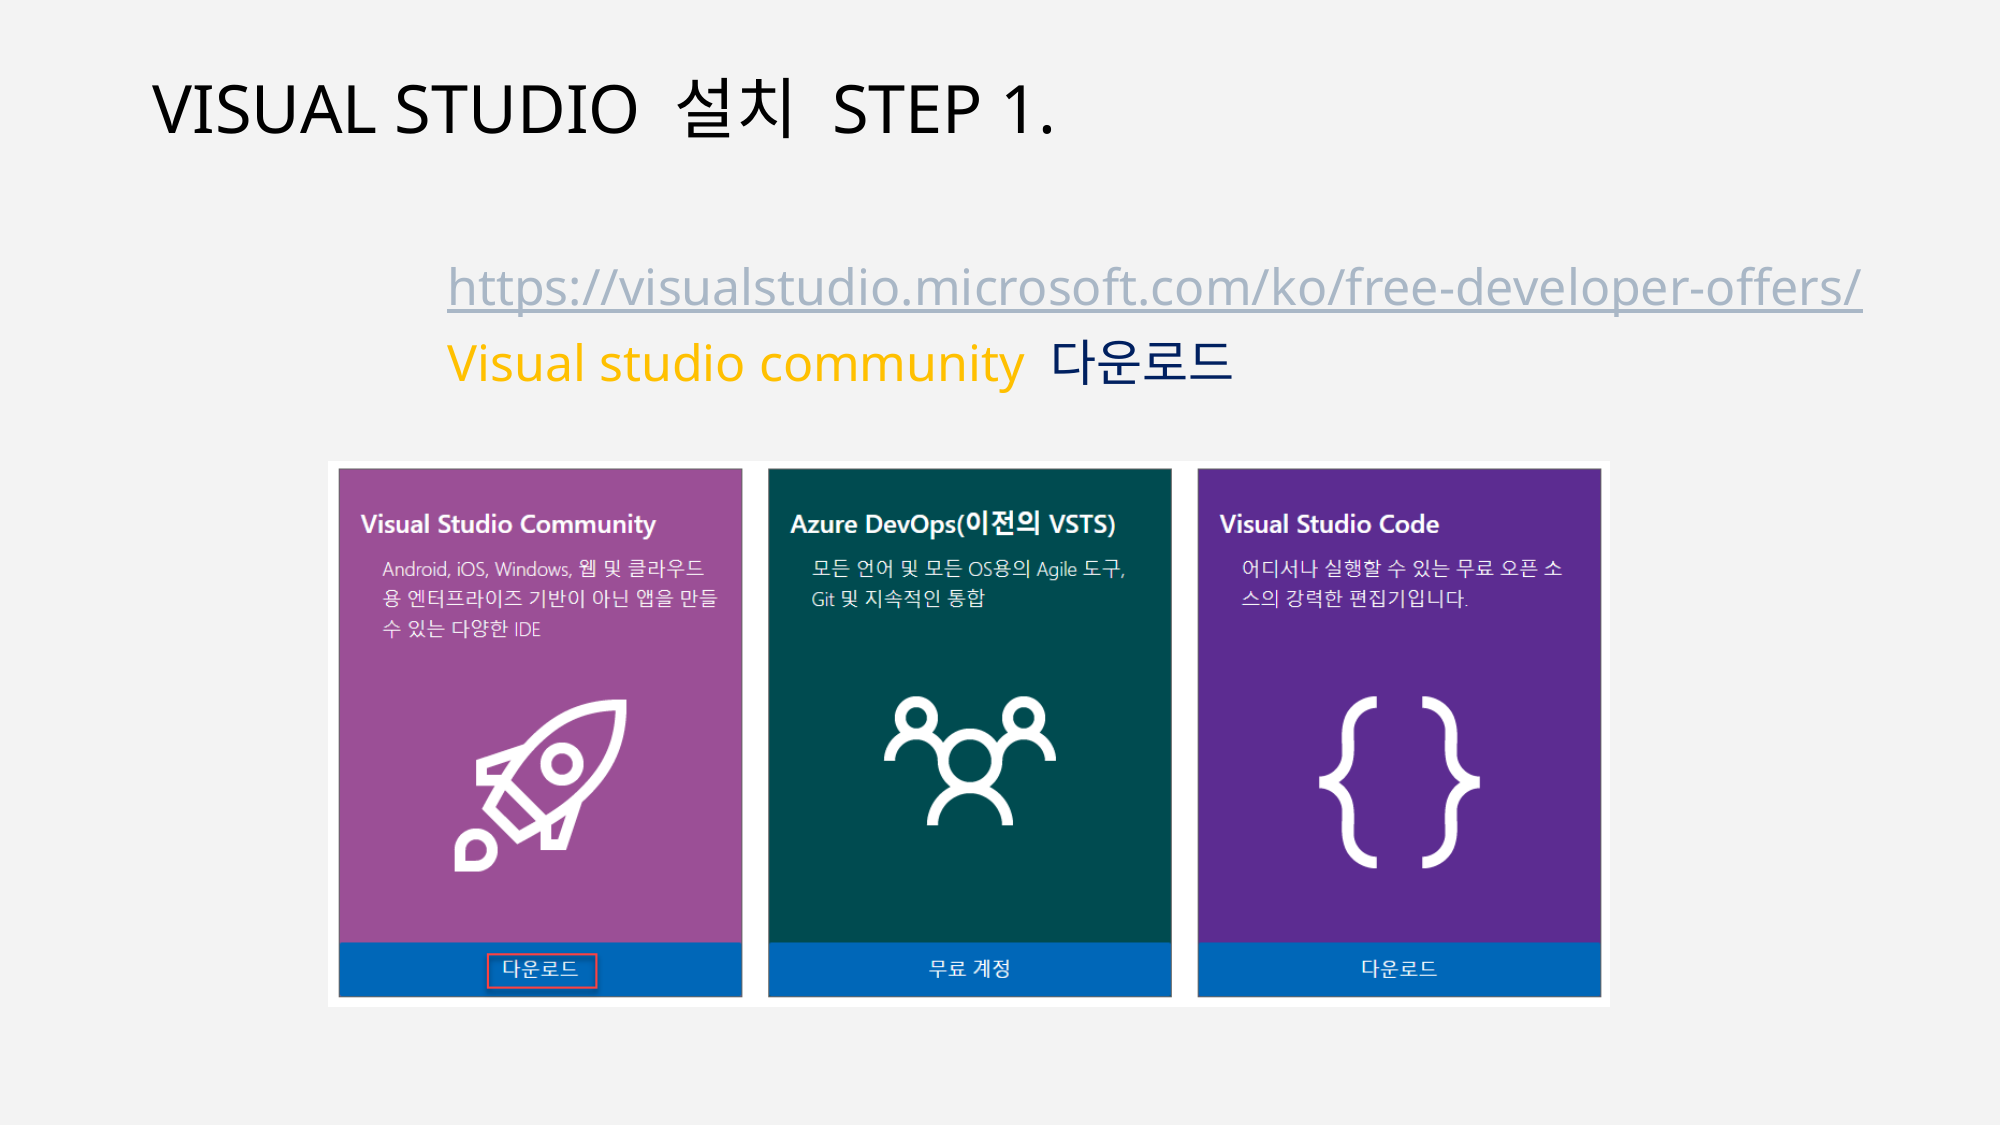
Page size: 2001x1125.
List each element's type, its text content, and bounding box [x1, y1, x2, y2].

title VISUAL STUDIO 설치 STEP 1. [137, 38, 1090, 186]
picture [328, 461, 1610, 1007]
list https://visualstudio.microsoft.com/ko/free-developer-offers/ Visual studio community 다운로드 [432, 248, 2000, 995]
